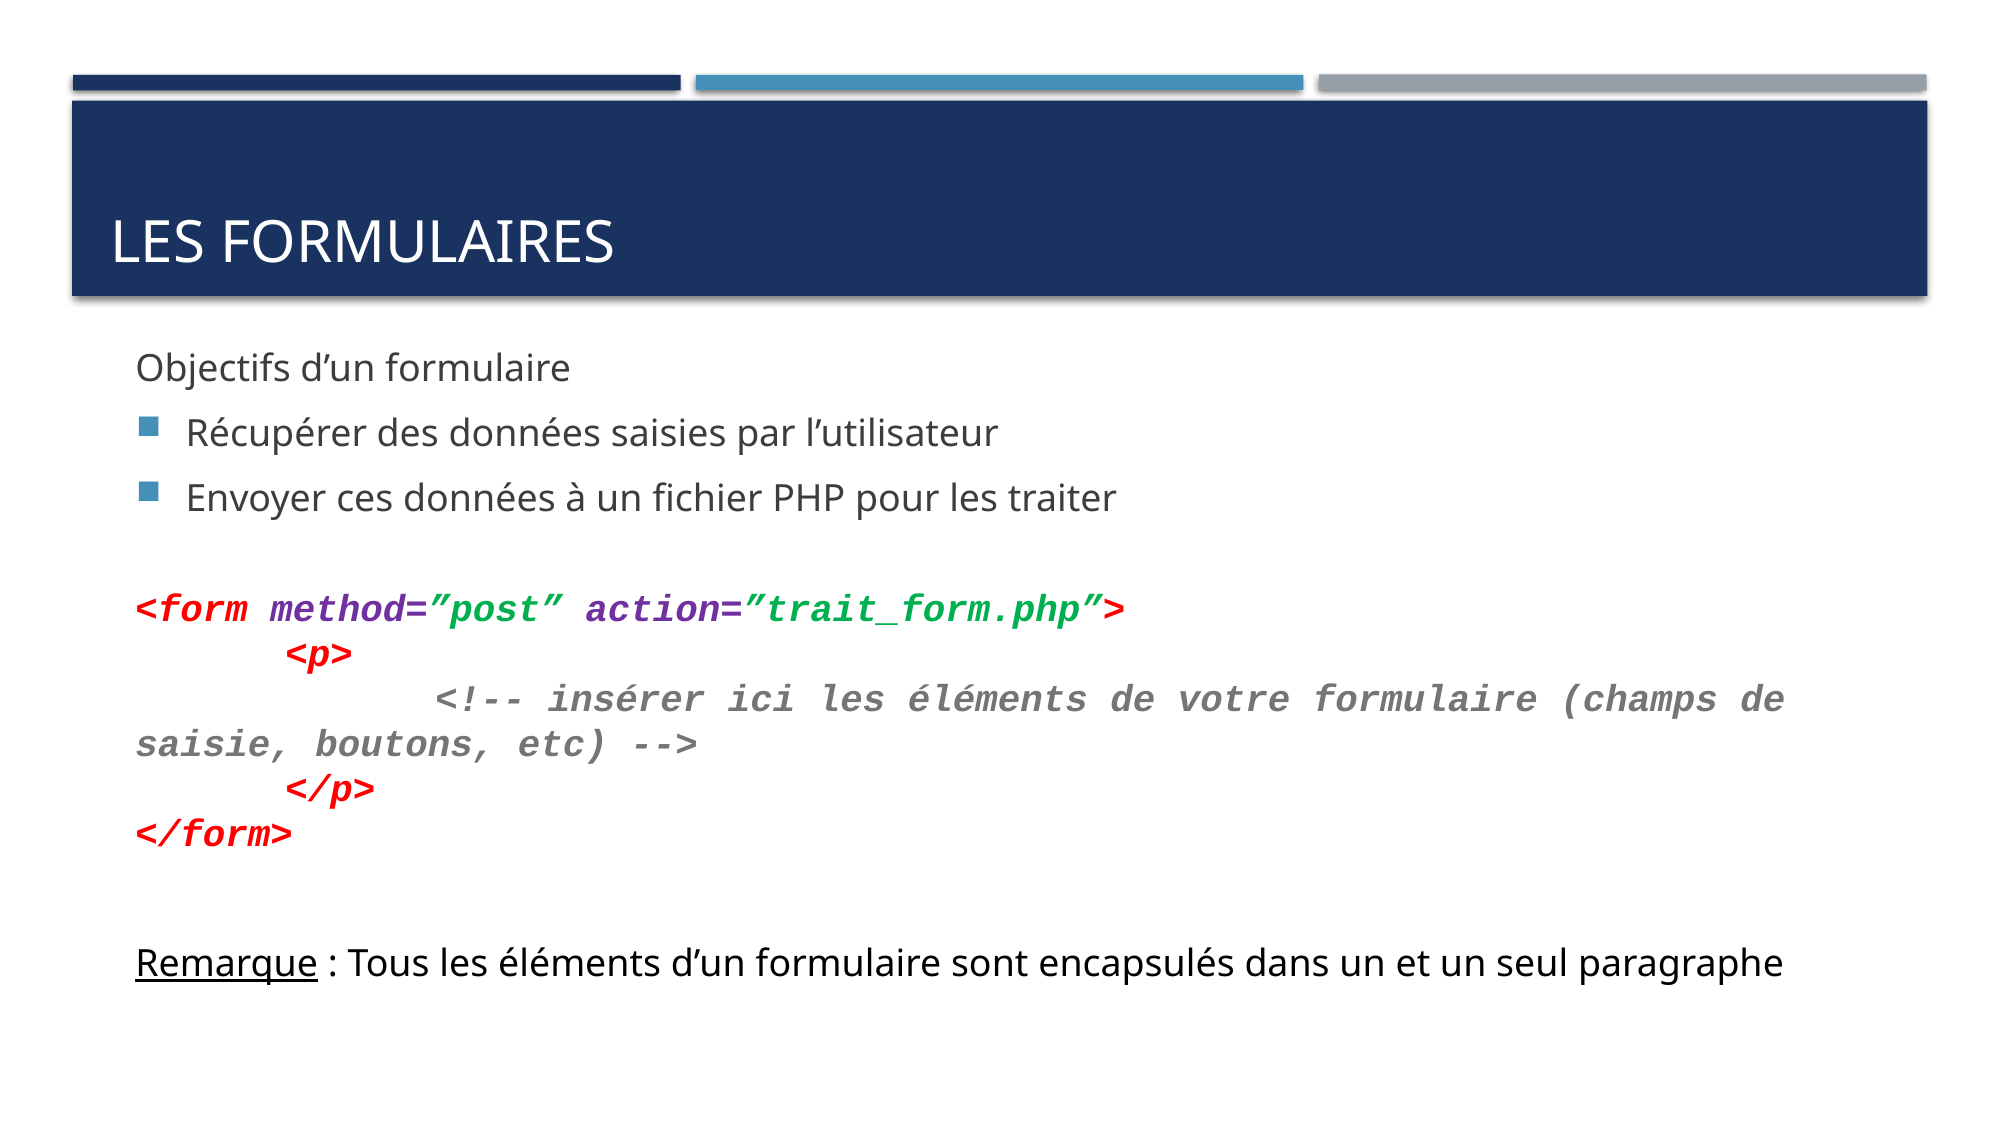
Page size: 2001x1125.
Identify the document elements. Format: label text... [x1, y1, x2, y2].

title Les formulaires [95, 115, 1905, 282]
text_box Objectifs d’un formulaire Récupérer des données saisies par l’utilisateur Envoyer ces données à un fichier PHP pour les traiter <form method=”post” action=”trait_form.php”> <p> <!-- insérer ici les éléments de votre formulaire (champs de saisie, boutons, etc) --> </p> </form> Remarque : Tous les éléments d’un formulaire sont encapsulés dans un et un seul paragraphe [120, 303, 1897, 1125]
